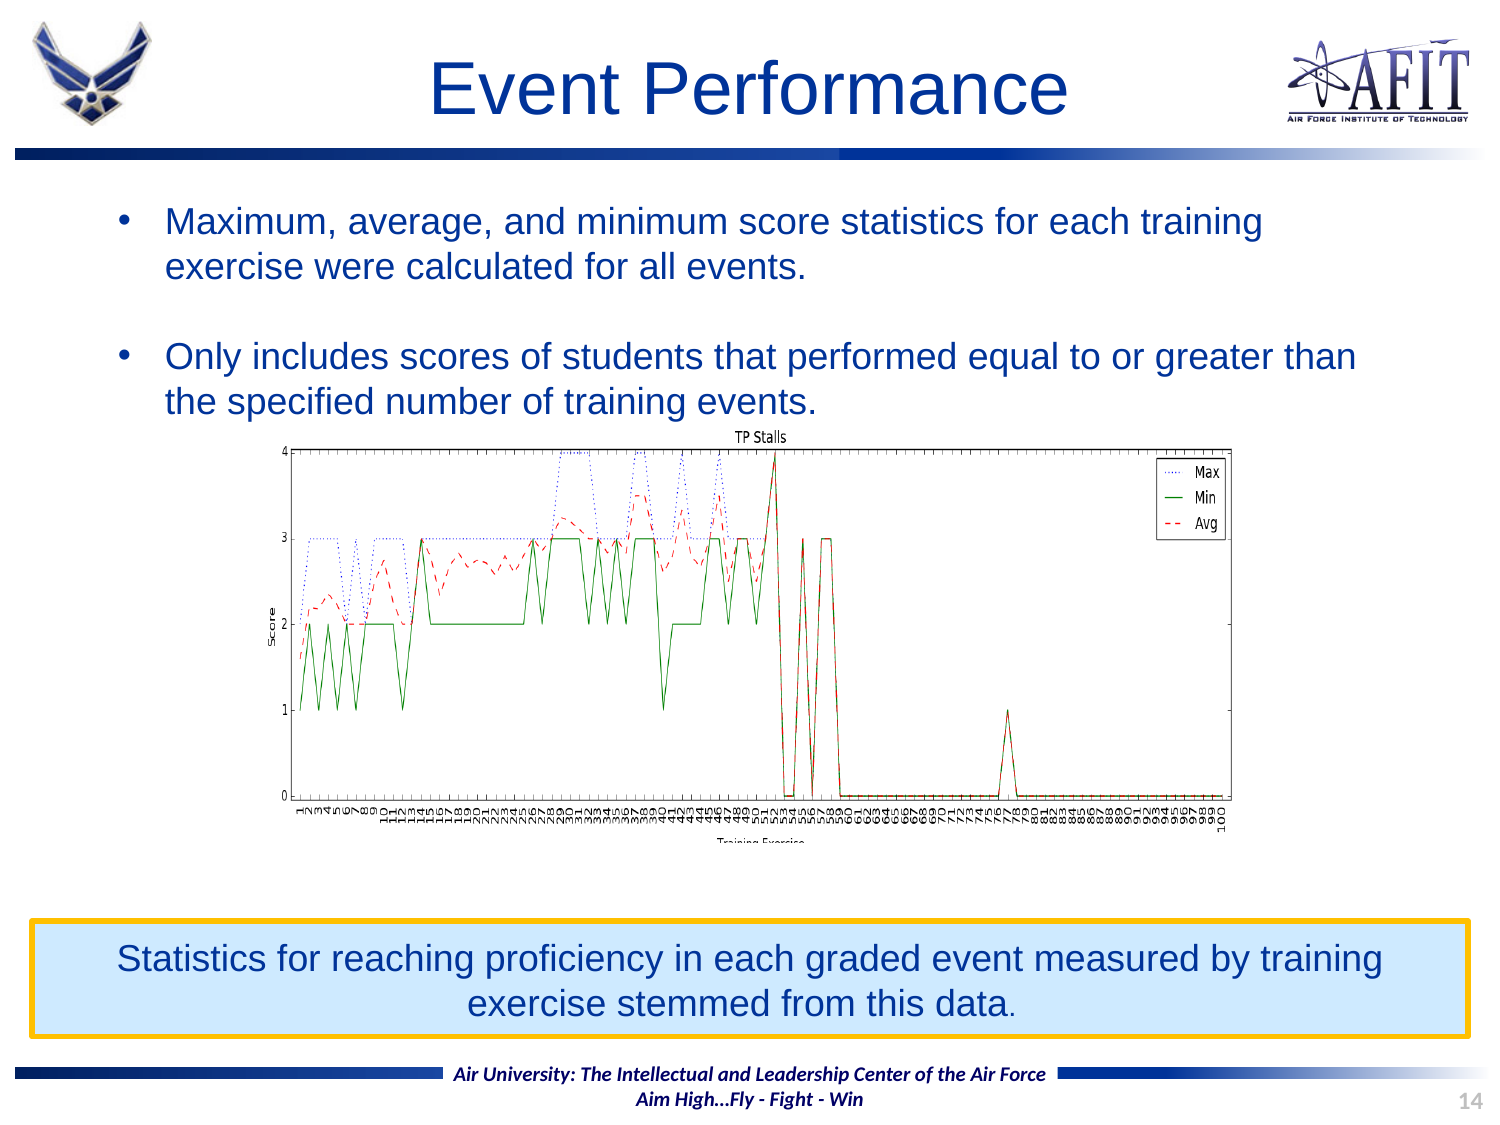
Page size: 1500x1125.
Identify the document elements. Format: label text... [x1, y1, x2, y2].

title Event Performance [223, 32, 1277, 139]
text_box Statistics for reaching proficiency in each graded event measured by training exercise stemmed from this data. [30, 919, 1470, 1039]
picture [32, 21, 152, 126]
picture [1285, 36, 1471, 126]
picture [260, 405, 1240, 843]
list Maximum, average, and minimum score statistics for each training exercise were calculated for all events. Only includes scores of students that performed equal to or greater than the specified number of training events. [103, 189, 1397, 655]
